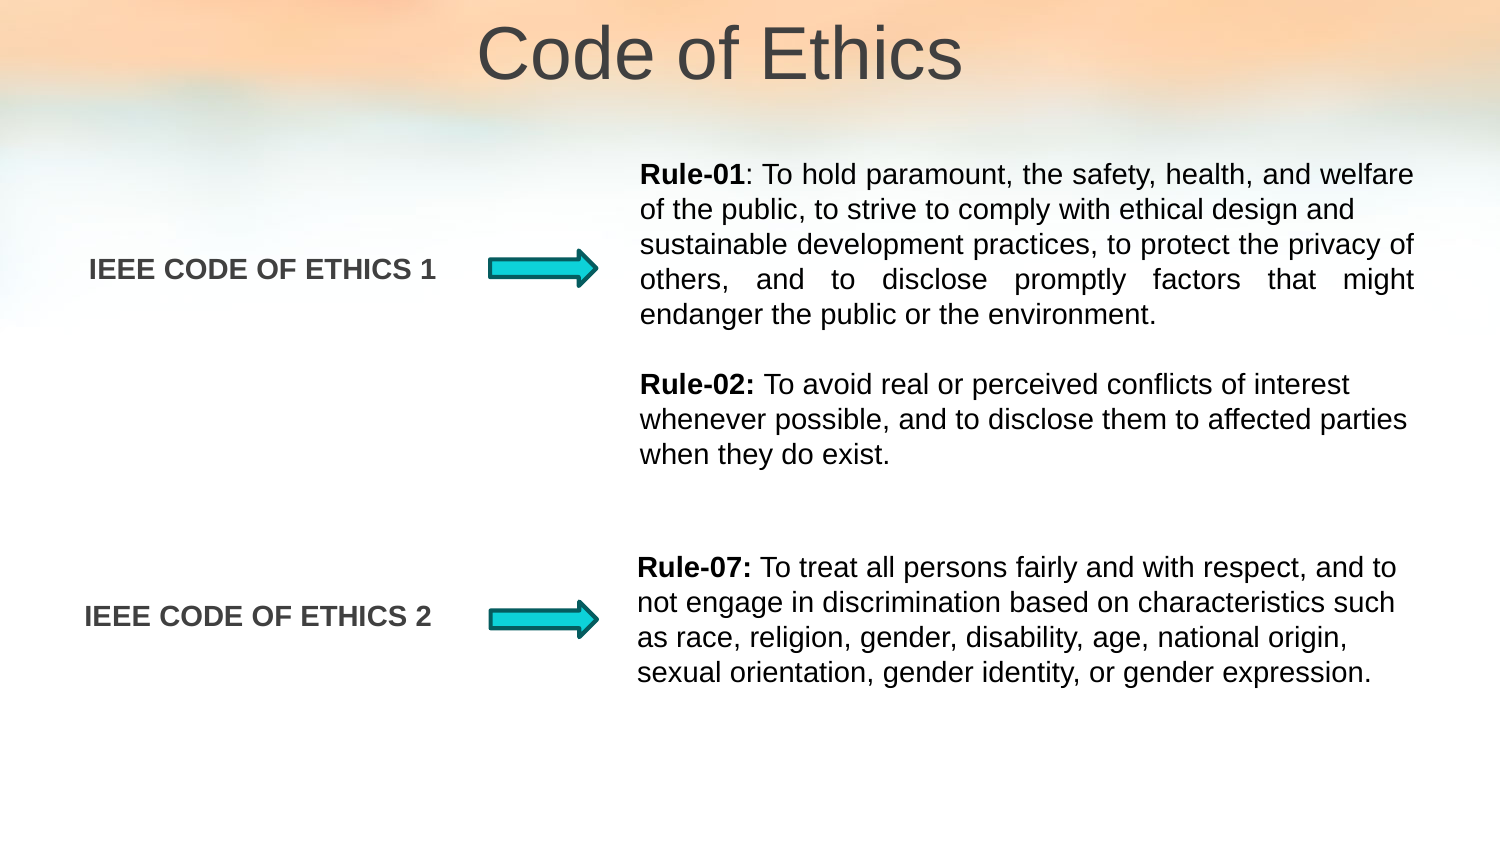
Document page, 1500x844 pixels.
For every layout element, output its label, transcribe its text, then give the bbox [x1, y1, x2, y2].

list Code of Ethics [0, 1, 1471, 97]
text_box [488, 599, 600, 640]
picture [0, 0, 1500, 844]
text_box IEEE CODE OF ETHICS 1 [74, 164, 465, 373]
text_box Rule-01: To hold paramount, the safety, health, and welfare of the public, to strive to comply with ethical design and sustainable development practices, to protect the privacy of others, and to disclose promptly factors that might endanger the public or the environment. Rule-02: To avoid real or perceived conflicts of interest whenever possible, and to disclose them to affected parties when they do exist. [625, 147, 1431, 513]
text_box IEEE CODE OF ETHICS 2 [69, 511, 460, 719]
text_box [488, 248, 599, 288]
text_box Rule-07: To treat all persons fairly and with respect, and to not engage in discrimination based on characteristics such as race, religion, gender, disability, age, national origin, sexual orientation, gender identity, or gender expression. [622, 541, 1428, 696]
